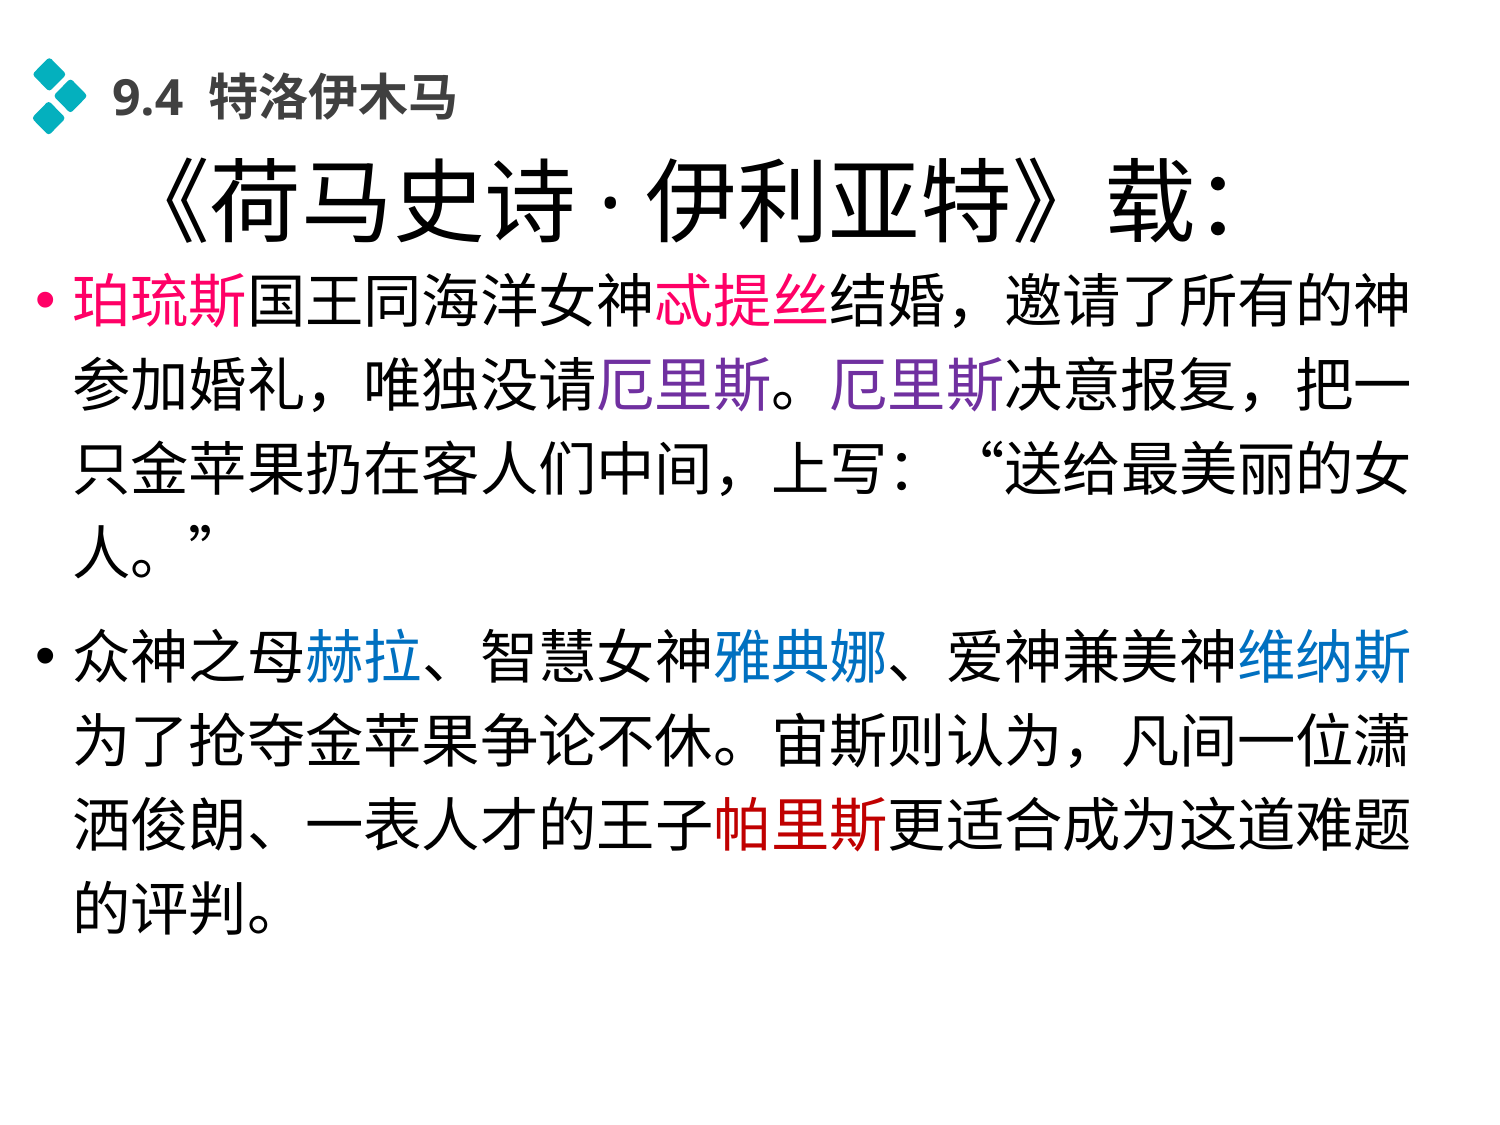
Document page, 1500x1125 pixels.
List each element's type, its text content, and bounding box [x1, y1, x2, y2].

list 珀琉斯国王同海洋女神忒提丝结婚，邀请了所有的神参加婚礼，唯独没请厄里斯。厄里斯决意报复，把一只金苹果扔在客人们中间，上写：“送给最美丽的女人。” 众神之母赫拉、智慧女神雅典娜、爱神兼美神维纳斯为了抢夺金苹果争论不休。宙斯则认为，凡间一位潇洒俊朗、一表人才的王子帕里斯更适合成为这道难题的评判。 [20, 243, 1460, 1094]
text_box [32, 57, 556, 135]
title 《荷马史诗·伊利亚特》载： [103, 134, 1397, 243]
